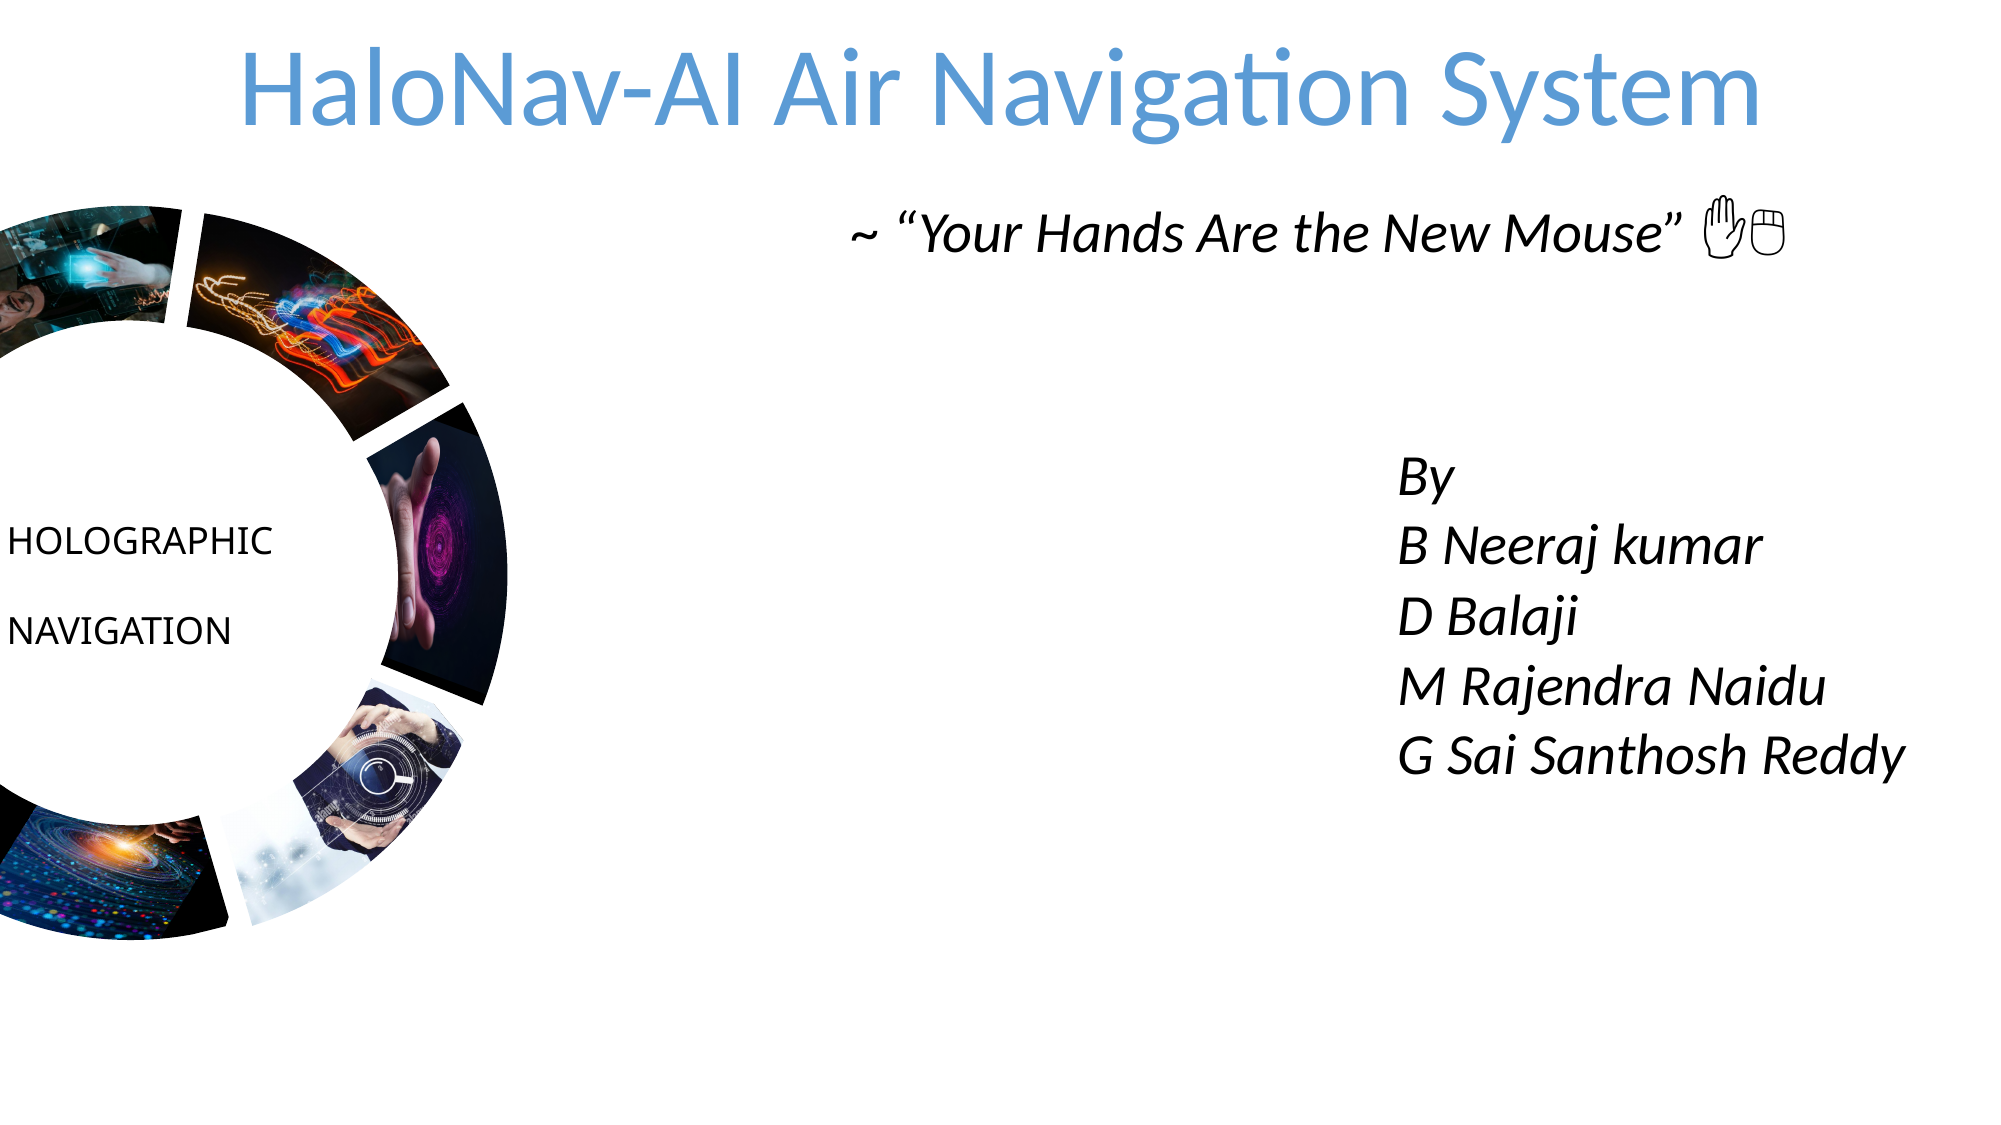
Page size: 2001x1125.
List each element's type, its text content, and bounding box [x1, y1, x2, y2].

text_box By B Neeraj kumar D Balaji M Rajendra Naidu G Sai Santhosh Reddy [1382, 429, 1955, 794]
text_box ~ “Your Hands Are the New Mouse” ✋🖱 [835, 187, 1894, 272]
text_box HaloNav-AI Air Navigation System [223, 5, 1781, 156]
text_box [0, 180, 515, 945]
